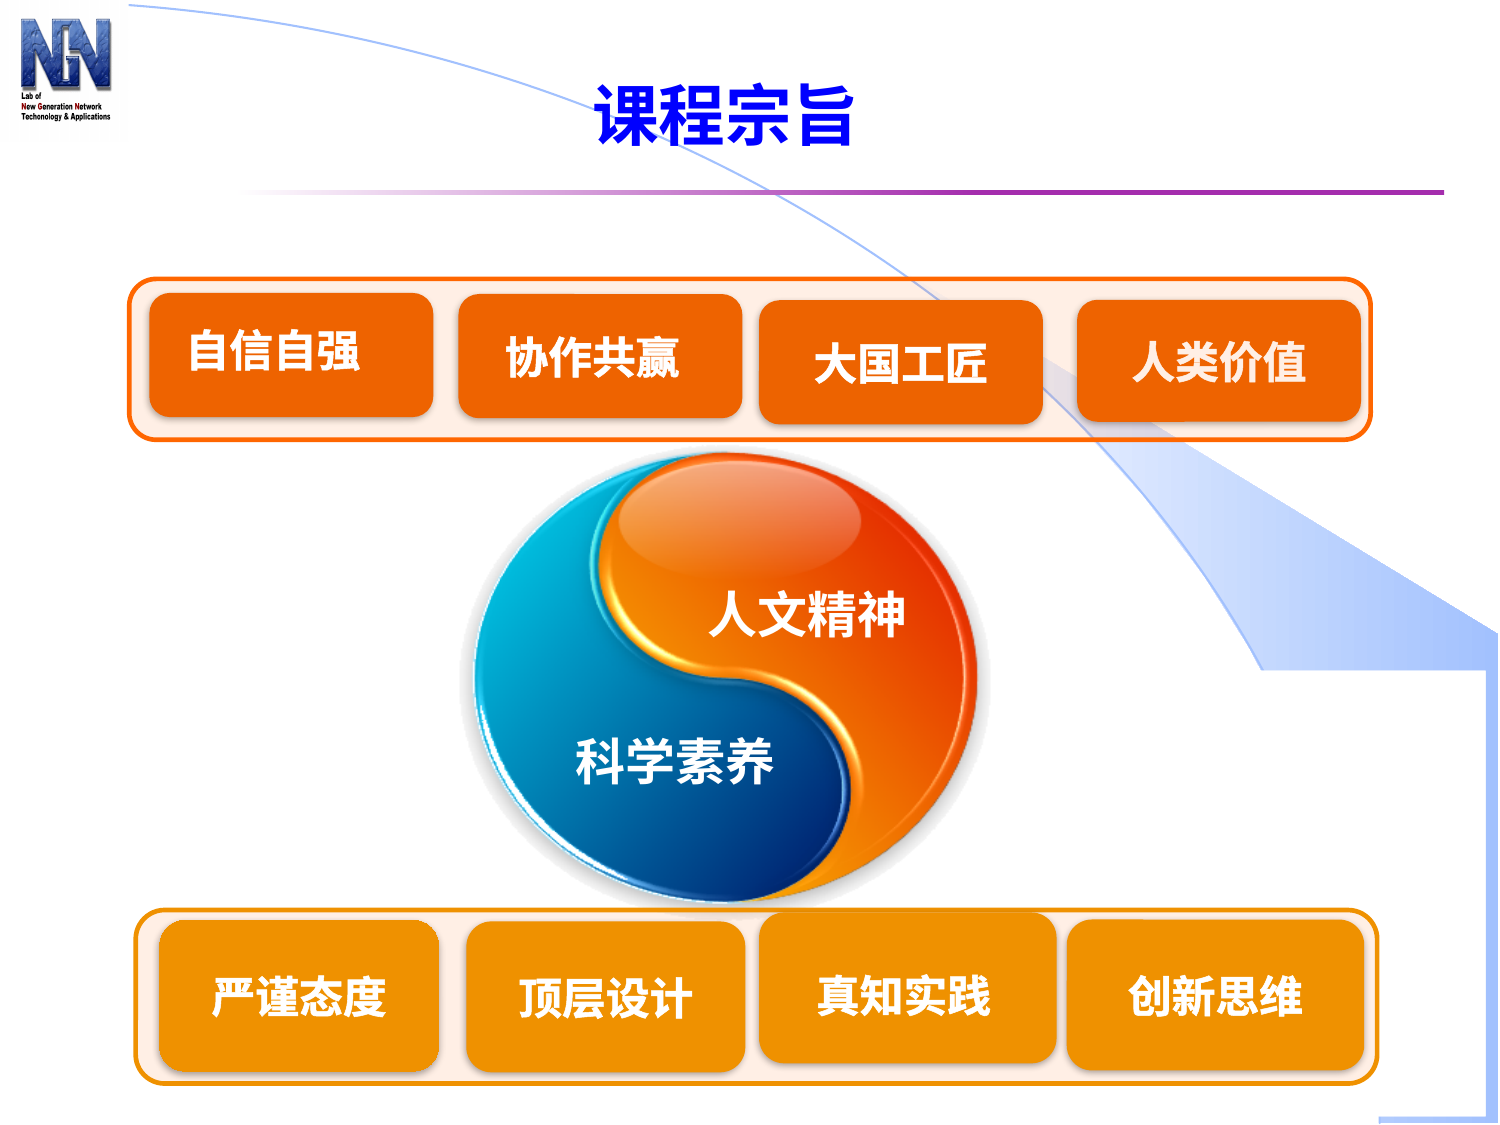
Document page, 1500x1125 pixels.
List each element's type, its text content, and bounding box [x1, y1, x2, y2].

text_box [135, 299, 1378, 1084]
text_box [128, 278, 1371, 1064]
text_box 课程宗旨 [577, 75, 875, 162]
